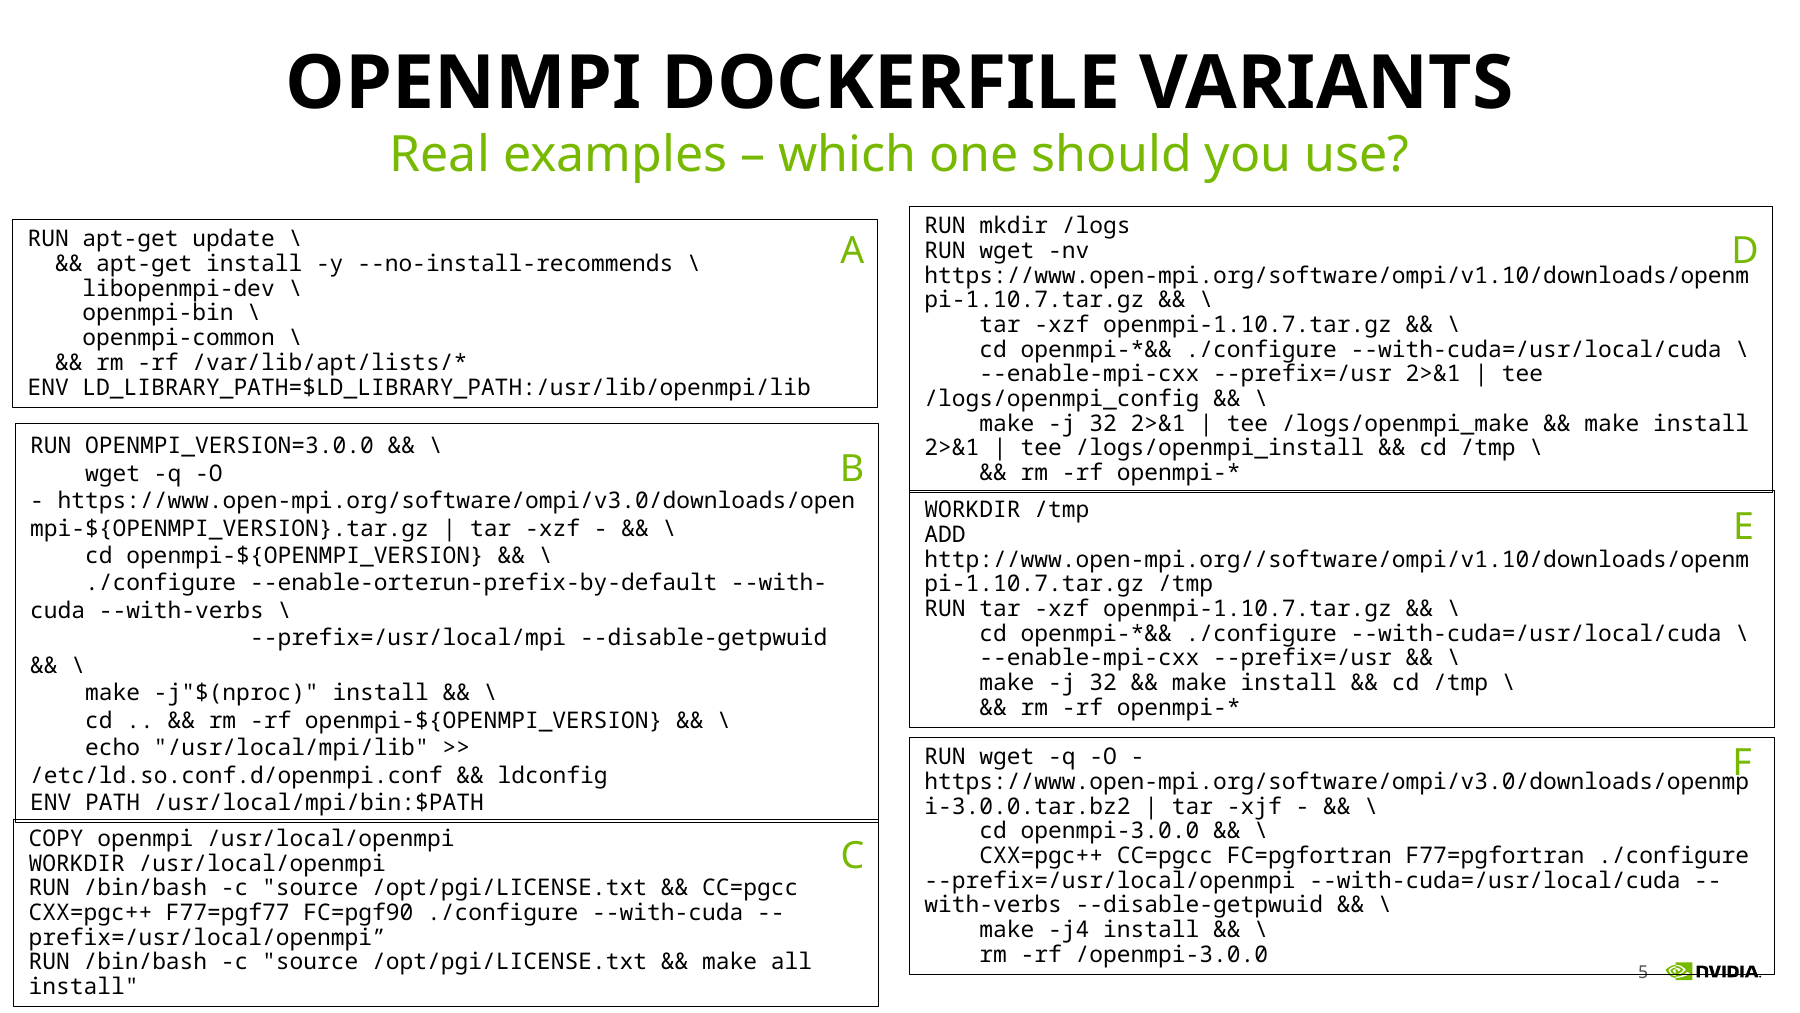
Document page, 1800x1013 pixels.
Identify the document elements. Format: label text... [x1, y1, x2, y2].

title Openmpi dockerfile variants [81, 35, 1719, 120]
text_box RUN wget -q -O - https://www.open-mpi.org/software/ompi/v3.0/downloads/openmpi-3.0.0.tar.bz2 | tar -xjf - && \ cd openmpi-3.0.0 && \ CXX=pgc++ CC=pgcc FC=pgfortran F77=pgfortran ./configure --prefix=/usr/local/openmpi --with-cuda=/usr/local/cuda --with-verbs --disable-getpwuid && \ make -j4 install && \ rm -rf /openmpi-3.0.0 [907, 736, 1776, 977]
text_box E [1716, 498, 1771, 557]
text_box D [1714, 222, 1776, 281]
text_box RUN apt-get update \ && apt-get install -y --no-install-recommends \ libopenmpi-dev \ openmpi-bin \ openmpi-common \ && rm -rf /var/lib/apt/lists/* ENV LD_LIBRARY_PATH=$LD_LIBRARY_PATH:/usr/lib/openmpi/lib [11, 218, 880, 409]
text_box COPY openmpi /usr/local/openmpi WORKDIR /usr/local/openmpi RUN /bin/bash -c "source /opt/pgi/LICENSE.txt && CC=pgcc CXX=pgc++ F77=pgf77 FC=pgf90 ./configure --with-cuda --prefix=/usr/local/openmpi” RUN /bin/bash -c "source /opt/pgi/LICENSE.txt && make all install" [12, 817, 881, 1009]
text_box B [823, 439, 881, 499]
list Real examples – which one should you use? [81, 120, 1719, 208]
text_box A [824, 222, 881, 281]
text_box C [824, 826, 881, 886]
text_box F [1716, 734, 1769, 793]
text_box RUN OPENMPI_VERSION=3.0.0 && \ wget -q -O - https://www.open-mpi.org/software/ompi/v3.0/downloads/openmpi-${OPENMPI_VERSION}.tar.gz | tar -xzf - && \ cd openmpi-${OPENMPI_VERSION} && \ ./configure --enable-orterun-prefix-by-default --with-cuda --with-verbs \ --prefix=/usr/local/mpi --disable-getpwuid && \ make -j"$(nproc)" install && \ cd .. && rm -rf openmpi-${OPENMPI_VERSION} && \ echo "/usr/local/mpi/lib" >> /etc/ld.so.conf.d/openmpi.conf && ldconfig ENV PATH /usr/local/mpi/bin:$PATH [13, 421, 881, 817]
text_box RUN mkdir /logs RUN wget -nv https://www.open-mpi.org/software/ompi/v1.10/downloads/openmpi-1.10.7.tar.gz && \ tar -xzf openmpi-1.10.7.tar.gz && \ cd openmpi-*&& ./configure --with-cuda=/usr/local/cuda \ --enable-mpi-cxx --prefix=/usr 2>&1 | tee /logs/openmpi_config && \ make -j 32 2>&1 | tee /logs/openmpi_make && make install 2>&1 | tee /logs/openmpi_install && cd /tmp \ && rm -rf openmpi-* [907, 204, 1775, 495]
text_box WORKDIR /tmp ADD http://www.open-mpi.org//software/ompi/v1.10/downloads/openmpi-1.10.7.tar.gz /tmp RUN tar -xzf openmpi-1.10.7.tar.gz && \ cd openmpi-*&& ./configure --with-cuda=/usr/local/cuda \ --enable-mpi-cxx --prefix=/usr && \ make -j 32 && make install && cd /tmp \ && rm -rf openmpi-* [907, 489, 1776, 730]
